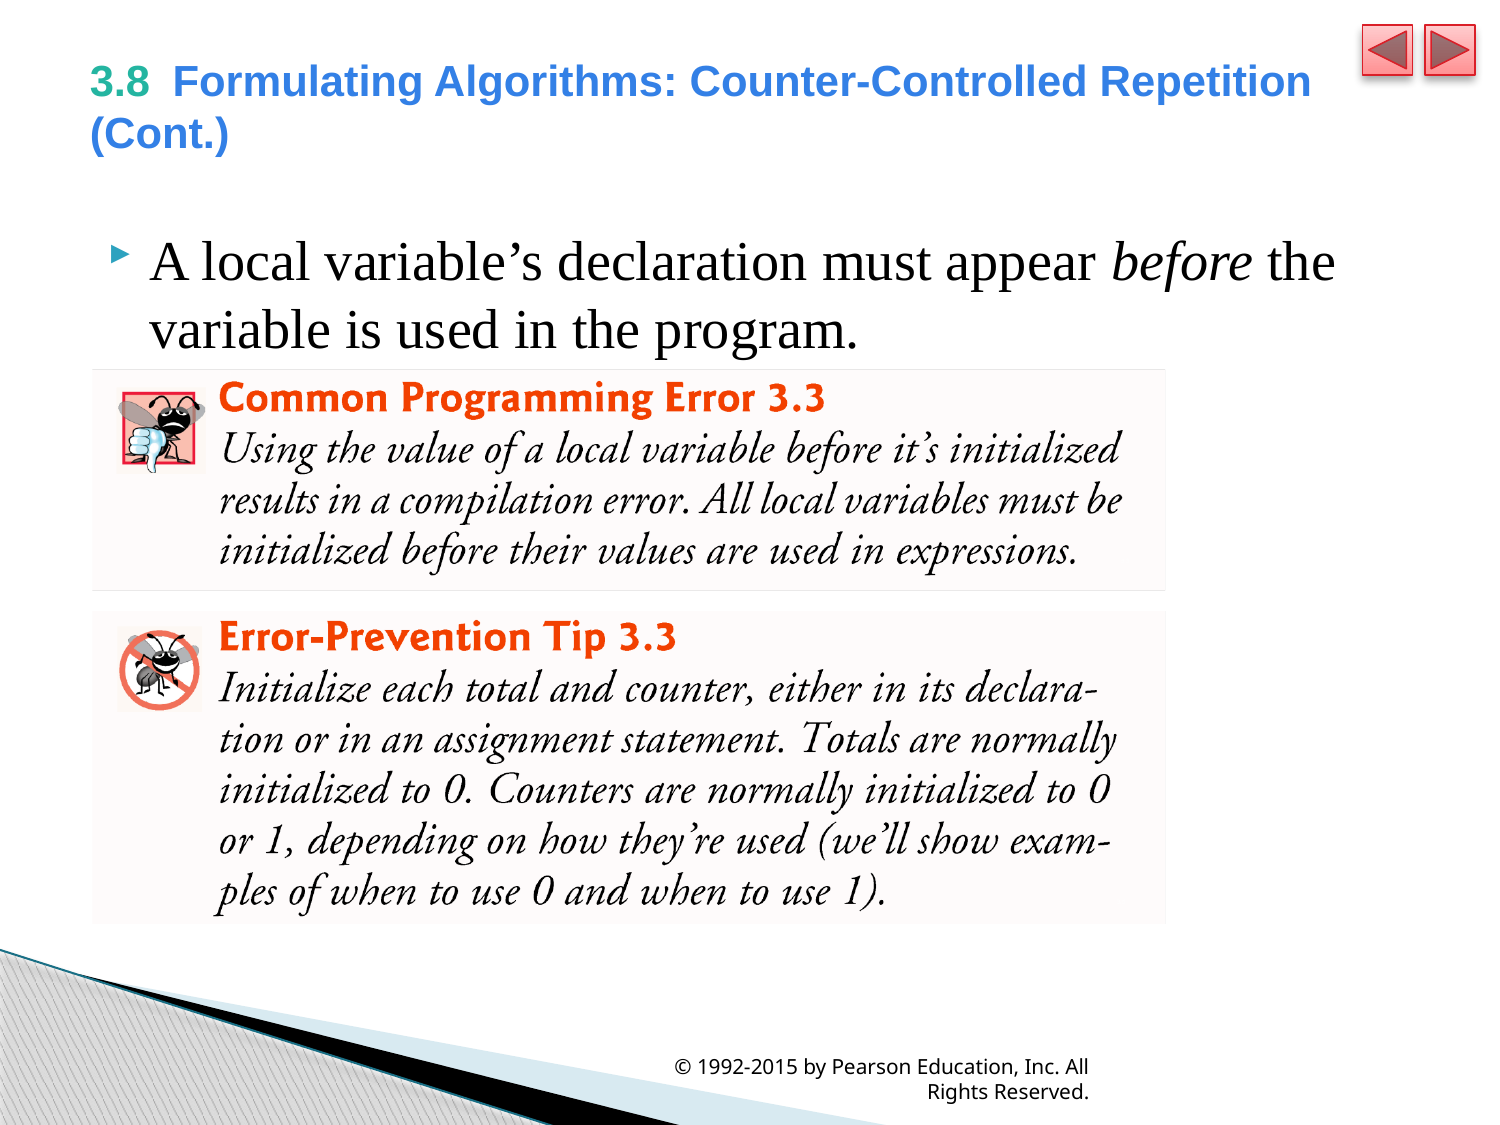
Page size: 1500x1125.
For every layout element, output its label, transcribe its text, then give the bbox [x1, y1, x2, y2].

picture [12, 315, 1500, 925]
list A local variable’s declaration must appear before the variable is used in the program. [75, 216, 1425, 315]
title 3.8 Formulating Algorithms: Counter-Controlled Repetition (Cont.) [75, 45, 1450, 165]
footer © 1992-2015 by Pearson Education, Inc. All Rights Reserved. [650, 1051, 1105, 1112]
